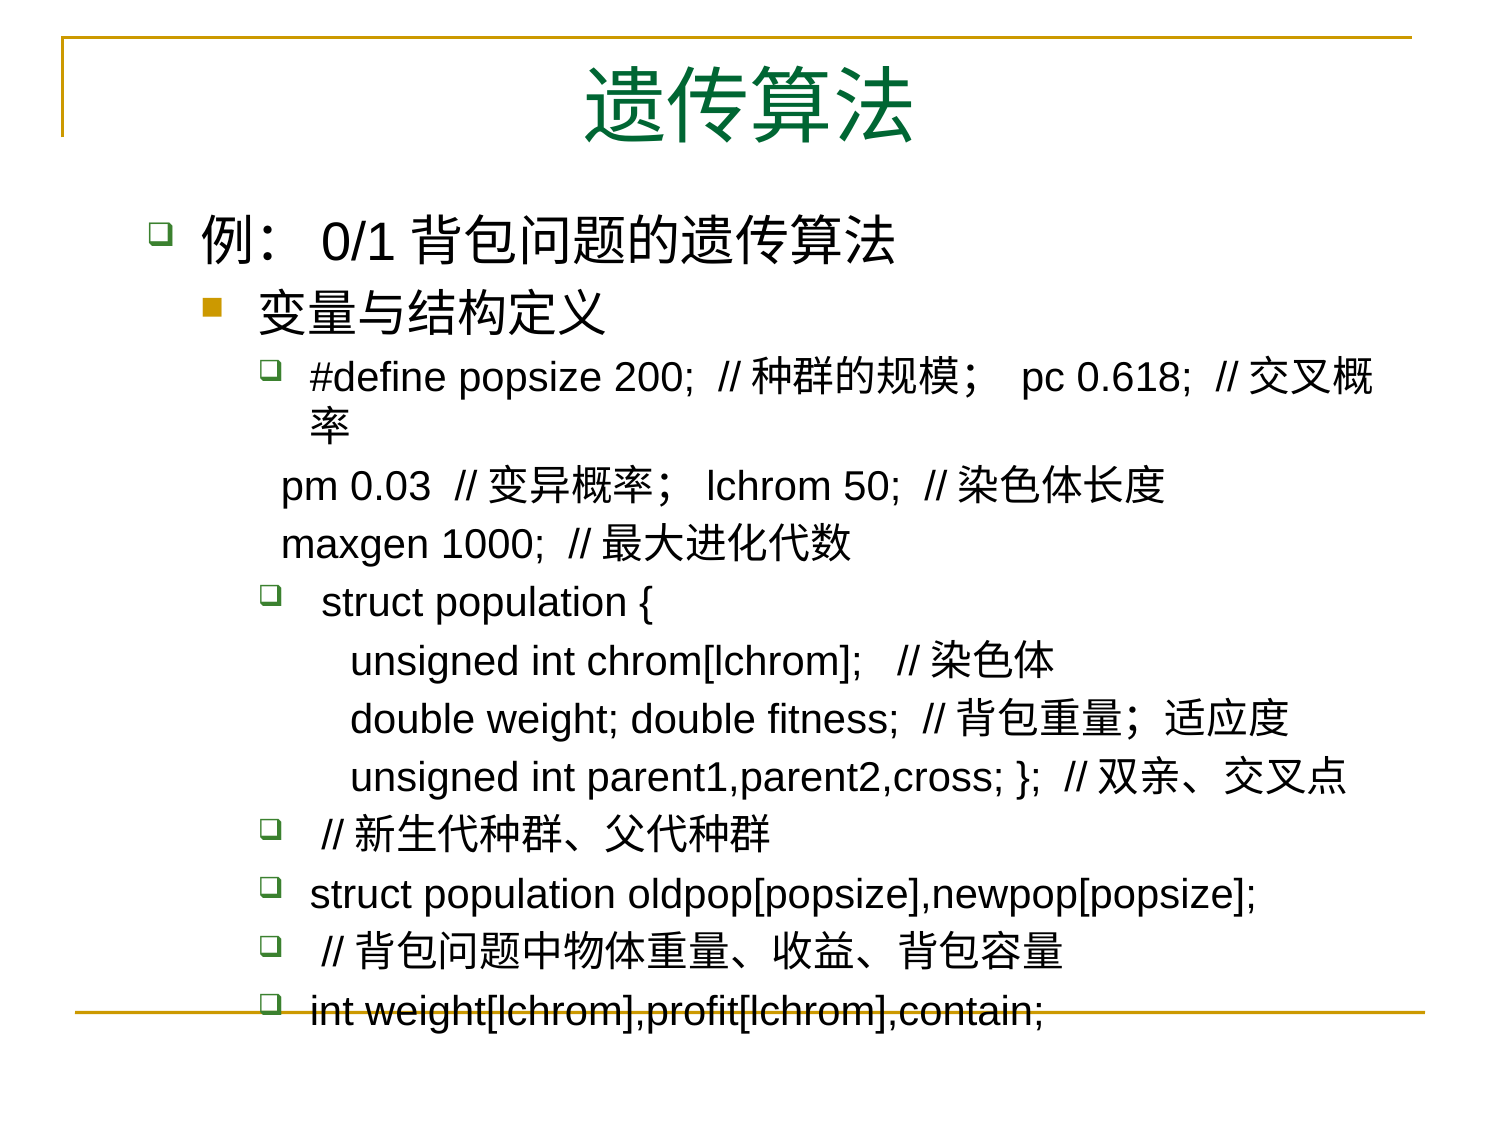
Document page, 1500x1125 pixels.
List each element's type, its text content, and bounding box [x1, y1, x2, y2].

title 遗传算法 [74, 45, 1426, 198]
list 例：0/1背包问题的遗传算法 变量与结构定义 #define popsize 200; //种群的规模； pc 0.618; //交叉概率 pm 0.03 //变异概率；lchrom 50; //染色体长度 maxgen 1000; //最大进化代数 struct population { unsigned int chrom[lchrom]; //染色体 double weight; double fitness; //背包重量；适应度 unsigned int parent1,parent2,cross; }; //双亲、交叉点 //新生代种群、父代种群 struct population oldpop[popsize],newpop[popsize]; //背包问题中物体重量、收益、背包容量 int weight[lchrom],profit[lchrom],contain; [74, 198, 1426, 1006]
